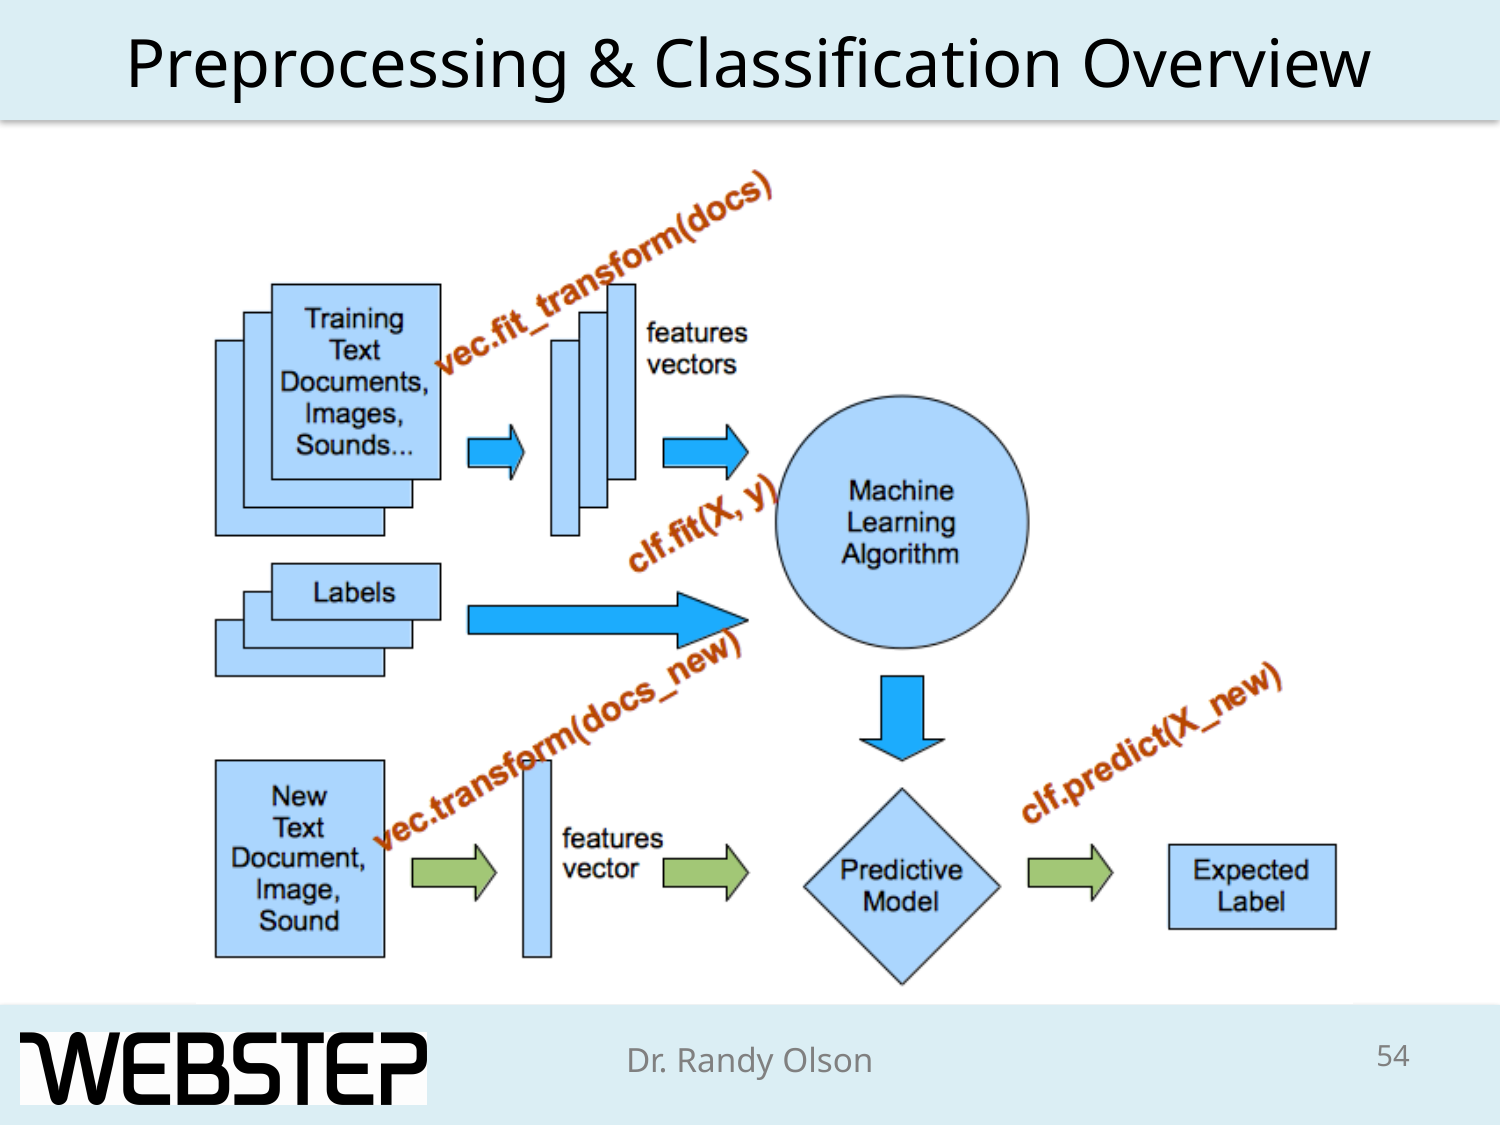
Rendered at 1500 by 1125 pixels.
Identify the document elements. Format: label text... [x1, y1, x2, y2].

slide_number 54 [1310, 1026, 1425, 1088]
title Preprocessing & Classification Overview [75, 0, 1425, 155]
picture [196, 154, 1353, 1004]
picture [20, 1032, 427, 1105]
